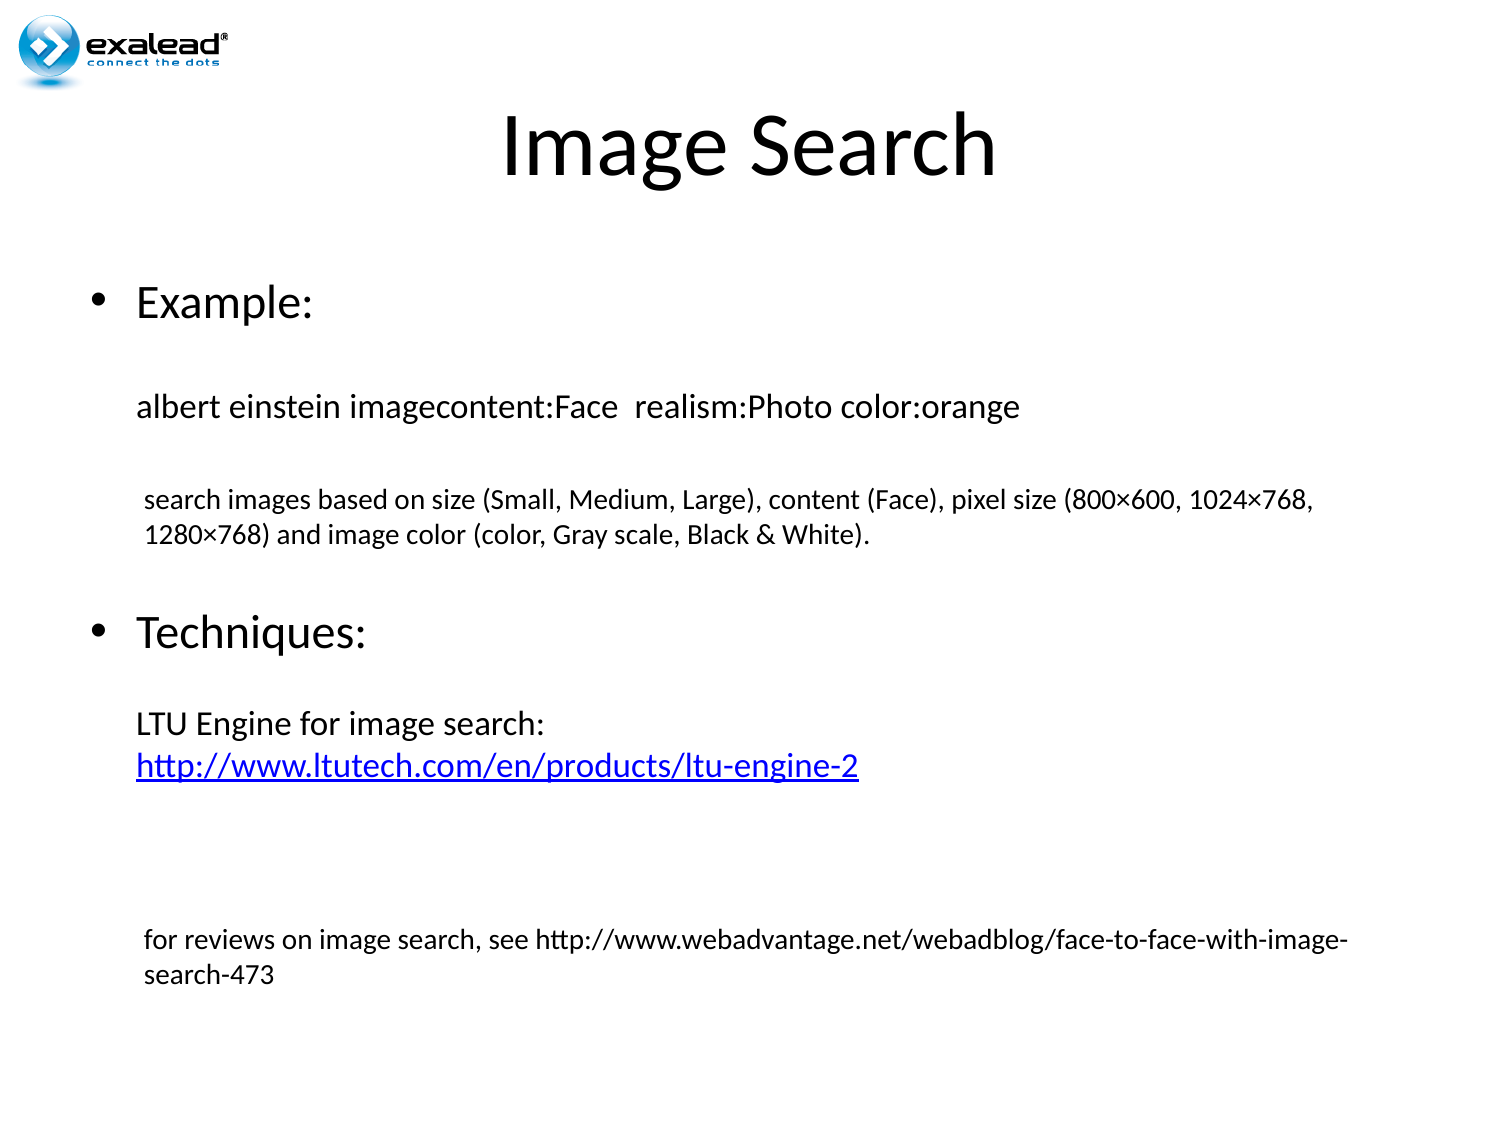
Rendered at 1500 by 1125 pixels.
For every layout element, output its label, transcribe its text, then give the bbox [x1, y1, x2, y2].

list Example: albert einstein imagecontent:Face realism:Photo color:orange search images based on size (Small, Medium, Large), content (Face), pixel size (800×600, 1024×768, 1280×768) and image color (color, Gray scale, Black & White). Techniques: LTU Engine for image search: http://www.ltutech.com/en/products/ltu-engine-2 for reviews on image search, see http://www.webadvantage.net/webadblog/face-to-face-with-image-search-473 [75, 262, 1425, 1005]
picture [14, 15, 228, 92]
title Image Search [75, 45, 1425, 233]
